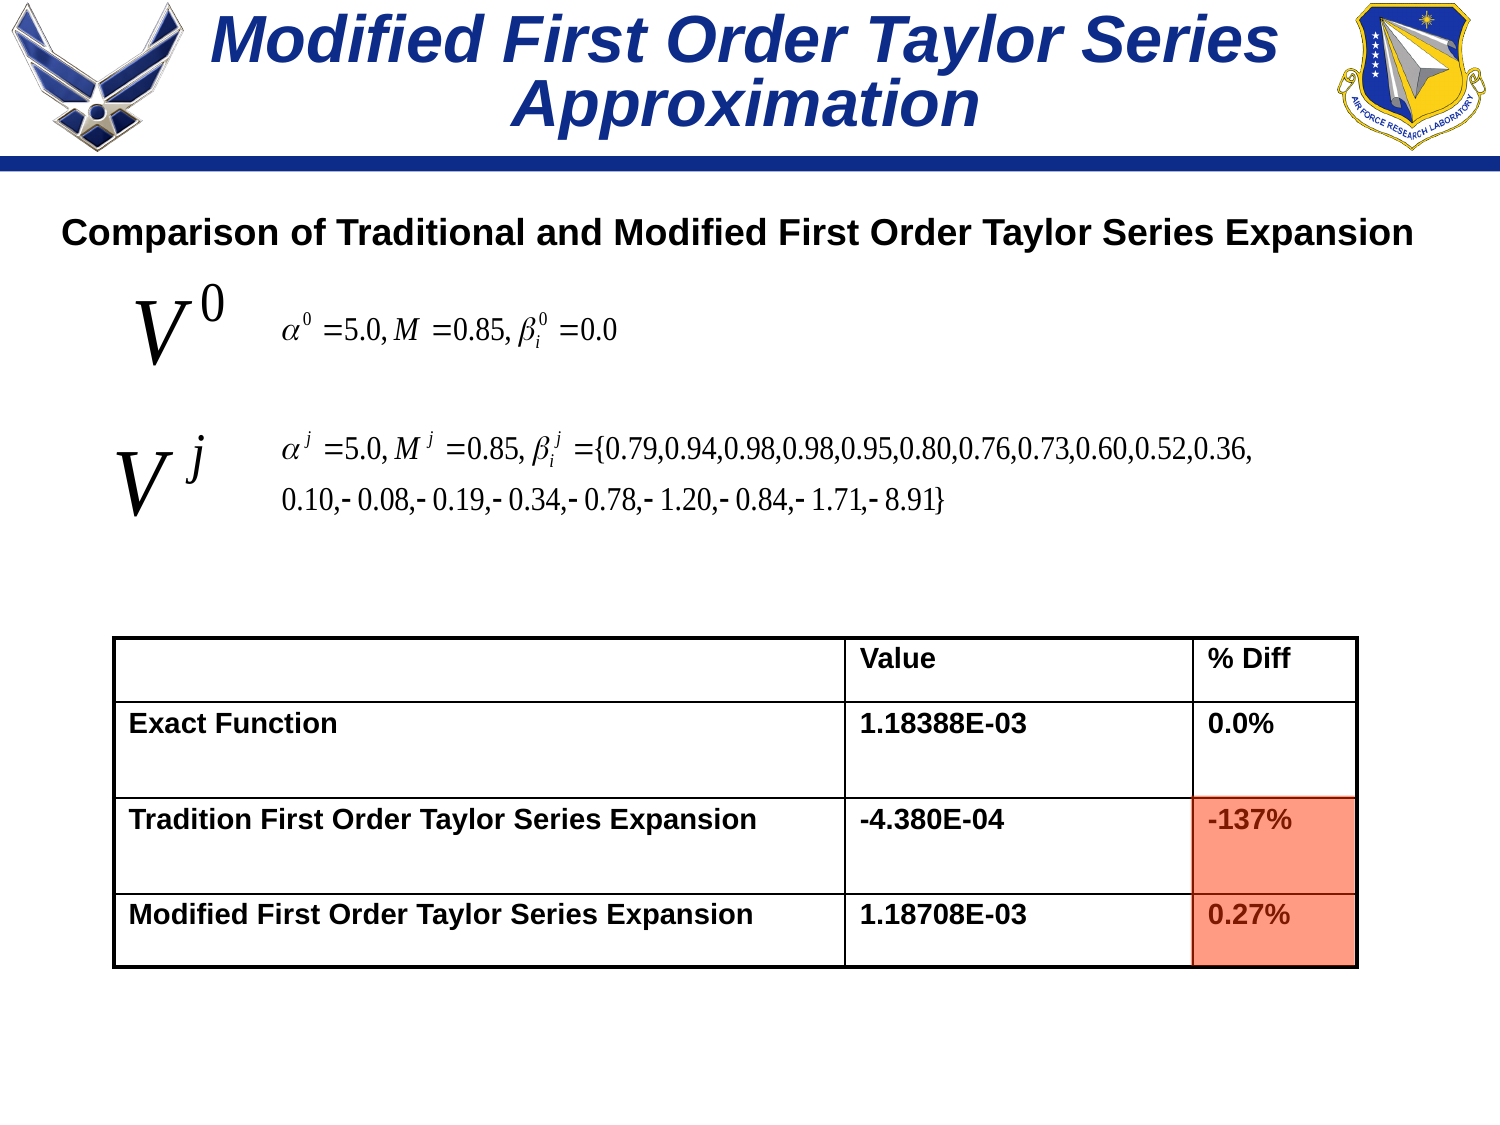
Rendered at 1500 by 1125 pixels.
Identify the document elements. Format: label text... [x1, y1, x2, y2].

table_header % Diff [1194, 640, 1355, 701]
text_box [1190, 795, 1355, 966]
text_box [277, 303, 623, 358]
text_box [277, 423, 1258, 524]
table_cell Exact Function [116, 703, 844, 797]
title Modified First Order Taylor Series Approximation [162, 2, 1338, 149]
table_cell 1.18708E-03 [846, 895, 1190, 965]
table_header [116, 640, 844, 701]
table_cell 0.0% [1194, 703, 1355, 795]
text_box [106, 410, 223, 540]
table_cell Modified First Order Taylor Series Expansion [116, 895, 844, 965]
text_box Comparison of Traditional and Modified First Order Taylor Series Expansion [46, 203, 1431, 258]
table_cell -4.380E-04 [846, 799, 1190, 893]
picture [2, 0, 198, 156]
table_header Value [846, 640, 1192, 701]
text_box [125, 259, 242, 389]
table_cell Tradition First Order Taylor Series Expansion [116, 799, 844, 893]
table_cell 1.18388E-03 [846, 703, 1192, 797]
picture [1337, 3, 1486, 151]
